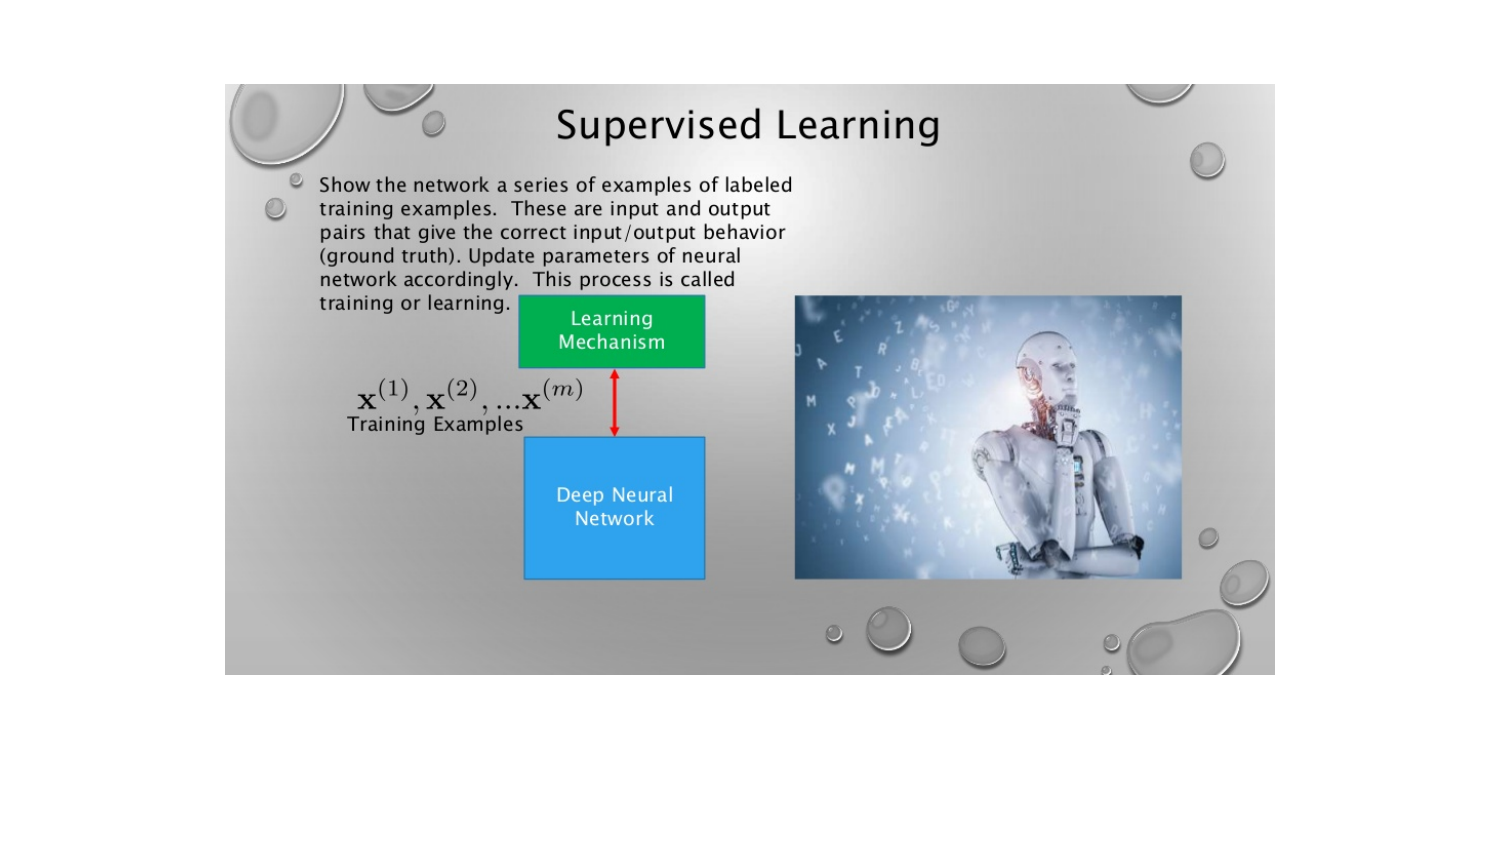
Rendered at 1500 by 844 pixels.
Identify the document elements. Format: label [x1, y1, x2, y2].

picture [224, 84, 1276, 676]
